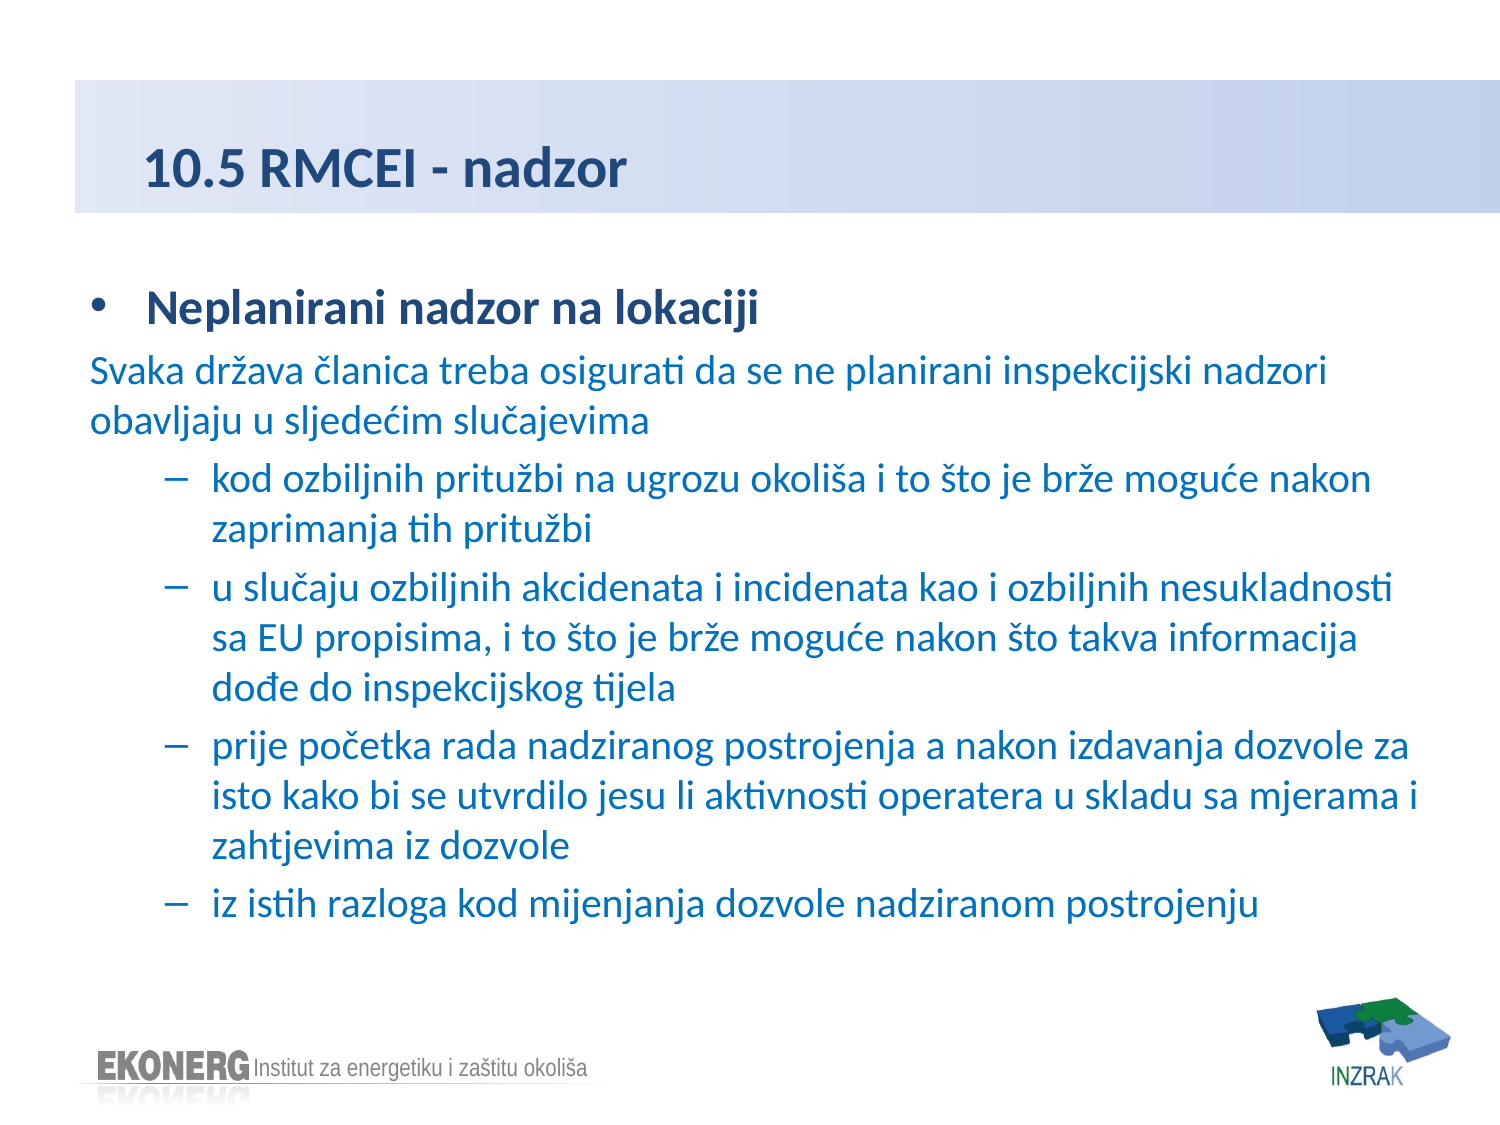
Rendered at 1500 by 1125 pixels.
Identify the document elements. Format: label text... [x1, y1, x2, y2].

text_box Neplanirani nadzor na lokaciji Svaka država članica treba osigurati da se ne planirani inspekcijski nadzori obavljaju u sljedećim slučajevima kod ozbiljnih pritužbi na ugrozu okoliša i to što je brže moguće nakon zaprimanja tih pritužbi u slučaju ozbiljnih akcidenata i incidenata kao i ozbiljnih nesukladnosti sa EU propisima, i to što je brže moguće nakon što takva informacija dođe do inspekcijskog tijela prije početka rada nadziranog postrojenja a nakon izdavanja dozvole za isto kako bi se utvrdilo jesu li aktivnosti operatera u skladu sa mjerama i zahtjevima iz dozvole iz istih razloga kod mijenjanja dozvole nadziranom postrojenju [74, 267, 1447, 1010]
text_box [61, 1038, 636, 1112]
picture [1315, 996, 1451, 1093]
title 10.5 RMCEI - nadzor [75, 80, 1500, 213]
